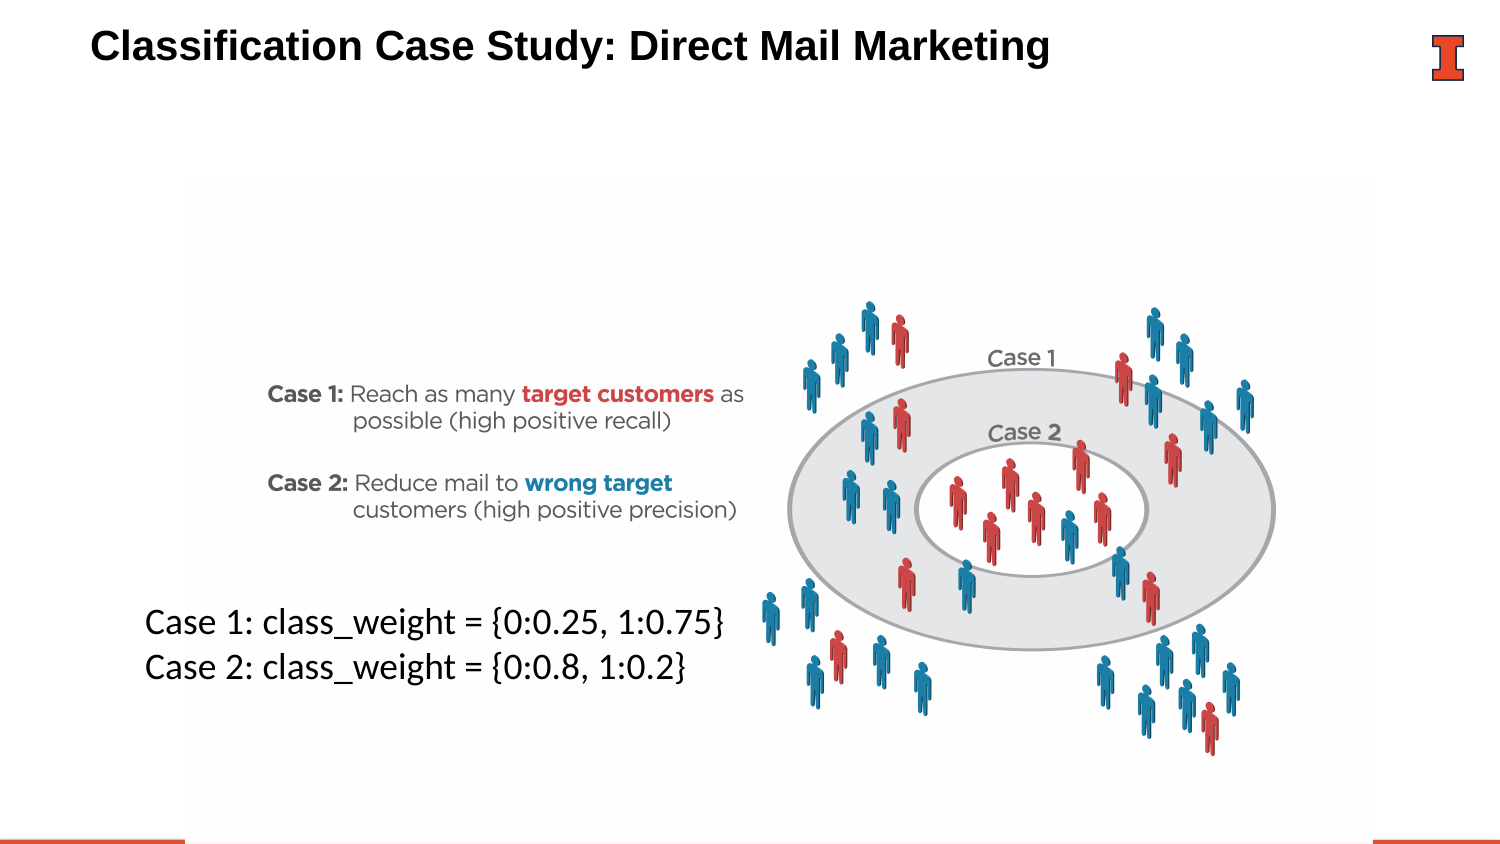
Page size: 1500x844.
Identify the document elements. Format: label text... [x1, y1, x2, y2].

text_box Case 1: class_weight = {0:0.25, 1:0.75} Case 2: class_weight = {0:0.8, 1:0.2} [130, 589, 179, 695]
picture [1432, 35, 1464, 81]
title Classification Case Study: Direct Mail Marketing [75, 10, 1404, 128]
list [184, 175, 1373, 844]
